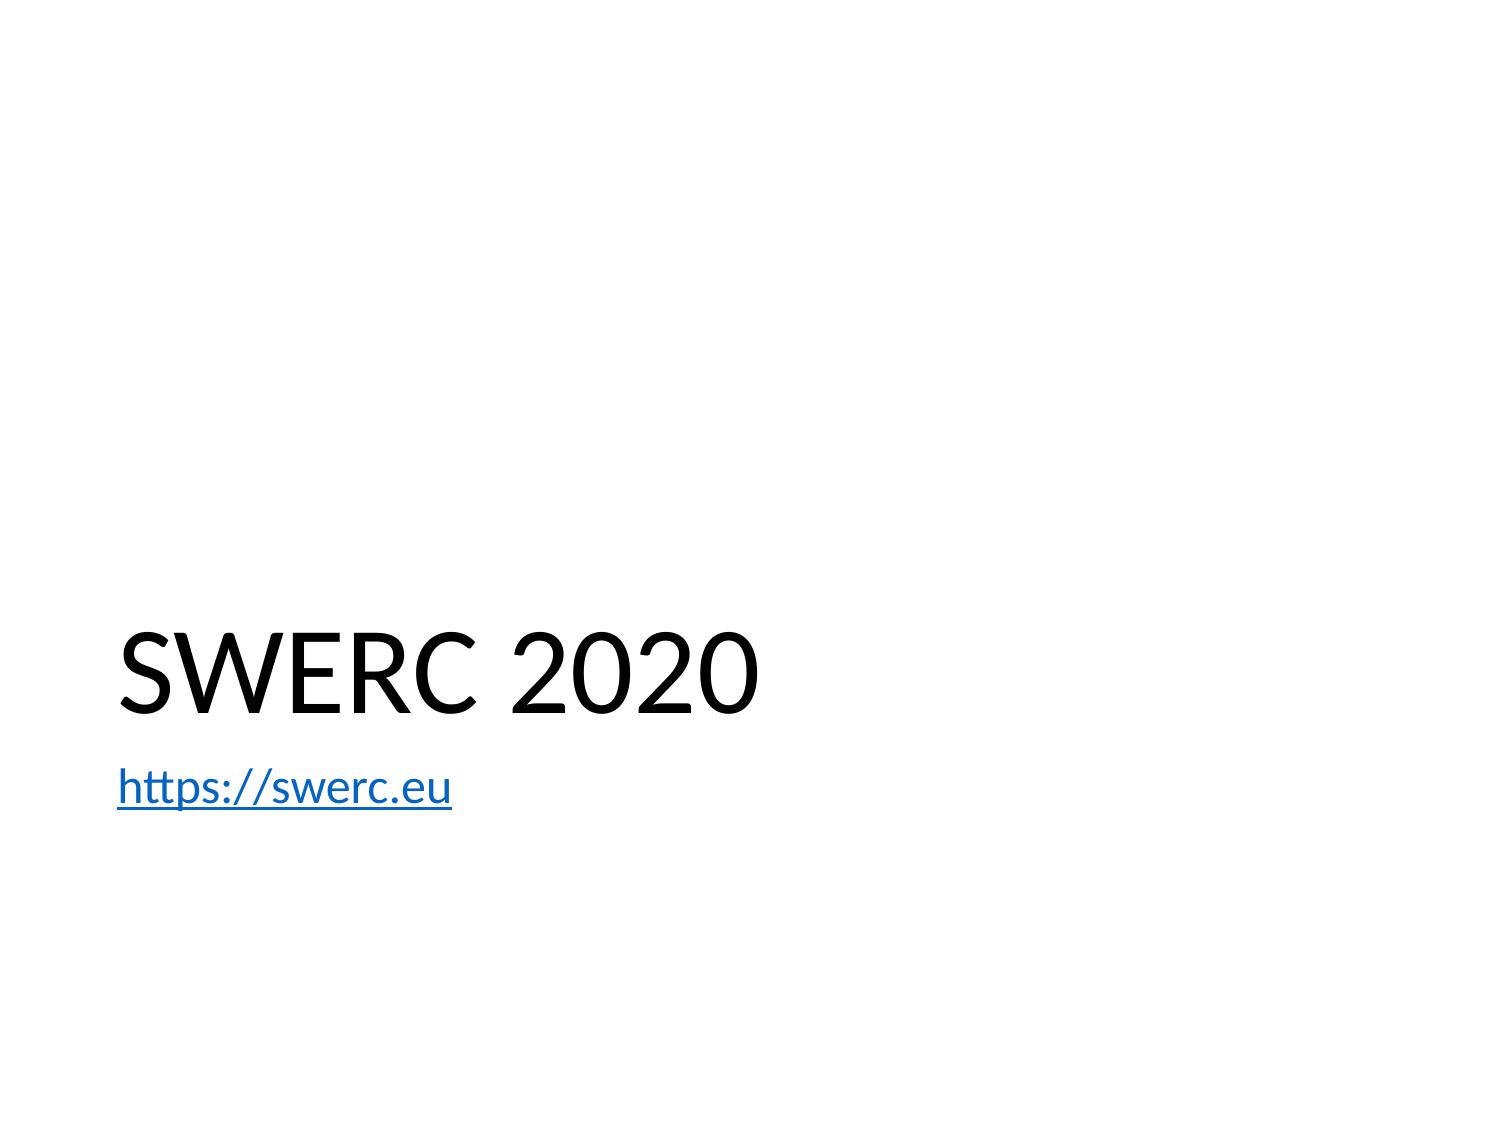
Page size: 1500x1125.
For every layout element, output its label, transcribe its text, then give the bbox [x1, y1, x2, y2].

list https://swerc.eu [102, 752, 1397, 999]
title SWERC 2020 [102, 280, 1397, 749]
